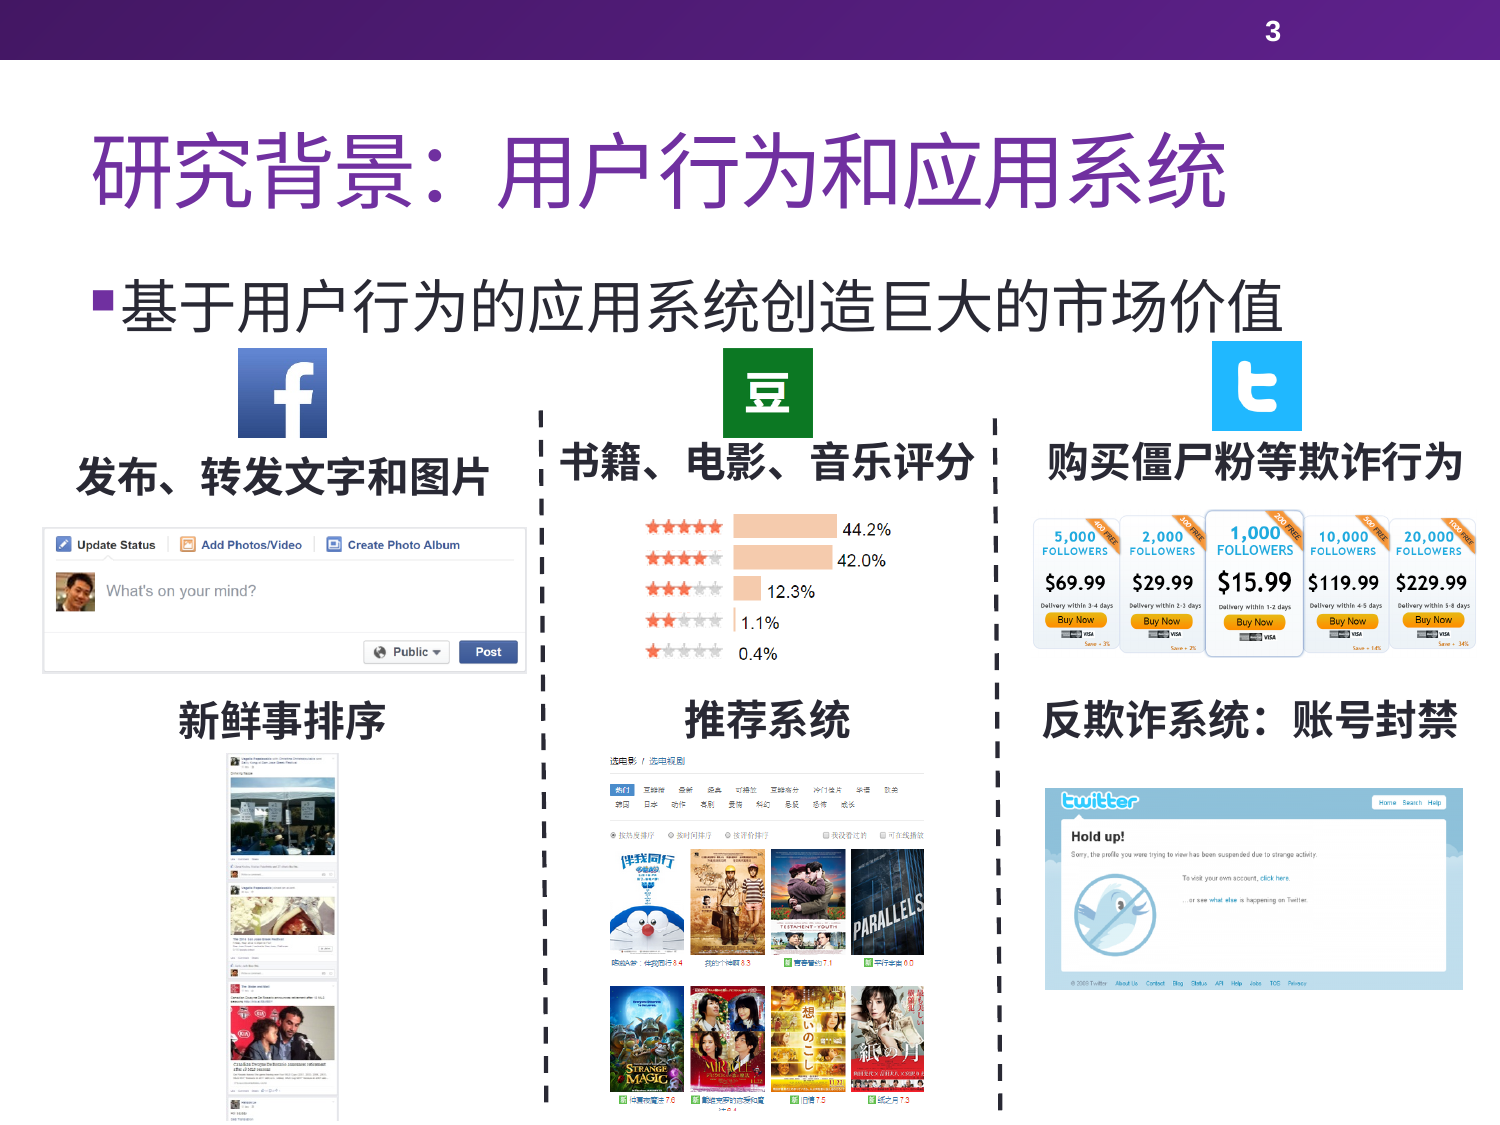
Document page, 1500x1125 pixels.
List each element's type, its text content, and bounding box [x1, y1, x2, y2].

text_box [994, 418, 1001, 1119]
text_box 反欺诈系统：账号封禁 [1027, 686, 1475, 752]
slide_number 3 [1250, 3, 1425, 57]
title 研究背景：用户行为和应用系统 [75, 87, 1425, 250]
picture [603, 752, 933, 1111]
picture [237, 348, 327, 438]
picture [1030, 509, 1477, 658]
text_box 推荐系统 [669, 686, 867, 749]
text_box 发布、转发文字和图片 [60, 443, 508, 509]
list 基于用户行为的应用系统创造巨大的市场价值 [75, 262, 1425, 1063]
text_box 购买僵尸粉等欺诈行为 [1033, 428, 1481, 493]
picture [723, 348, 813, 438]
text_box 新鲜事排序 [163, 687, 402, 753]
text_box 书籍、电影、音乐评分 [557, 428, 991, 493]
picture [643, 509, 893, 675]
picture [225, 752, 339, 1121]
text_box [540, 410, 547, 1111]
picture [42, 527, 527, 675]
picture [1212, 341, 1302, 431]
picture [1044, 788, 1463, 990]
